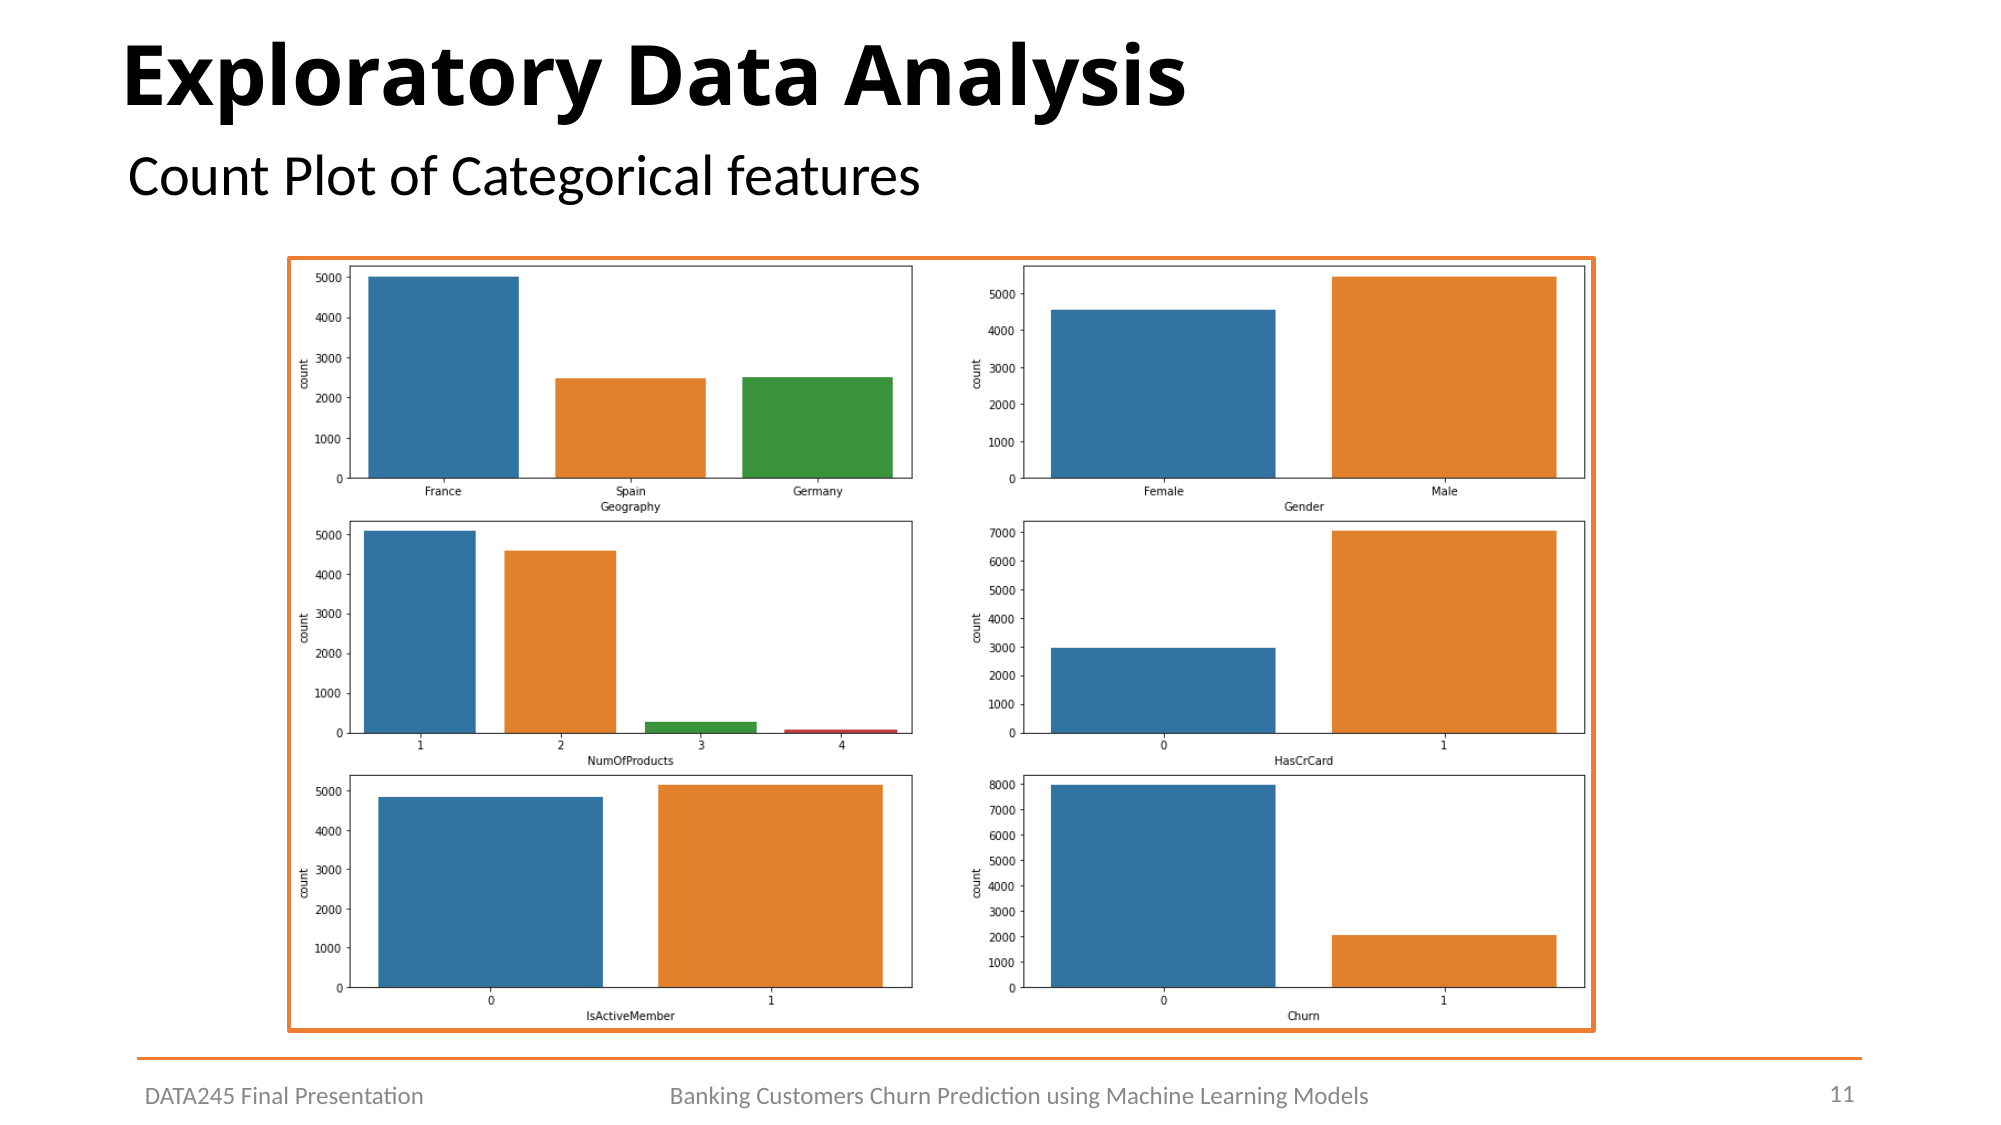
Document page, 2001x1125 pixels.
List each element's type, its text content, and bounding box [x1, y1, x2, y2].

list Count Plot of Categorical features [112, 138, 1838, 852]
text_box DATA245 Final Presentation [137, 1071, 588, 1117]
title Exploratory Data Analysis [112, 19, 1838, 138]
text_box Banking Customers Churn Prediction using Machine Learning Models [662, 1071, 1522, 1117]
slide_number 11 [1819, 1070, 1863, 1115]
picture [291, 259, 1592, 1029]
